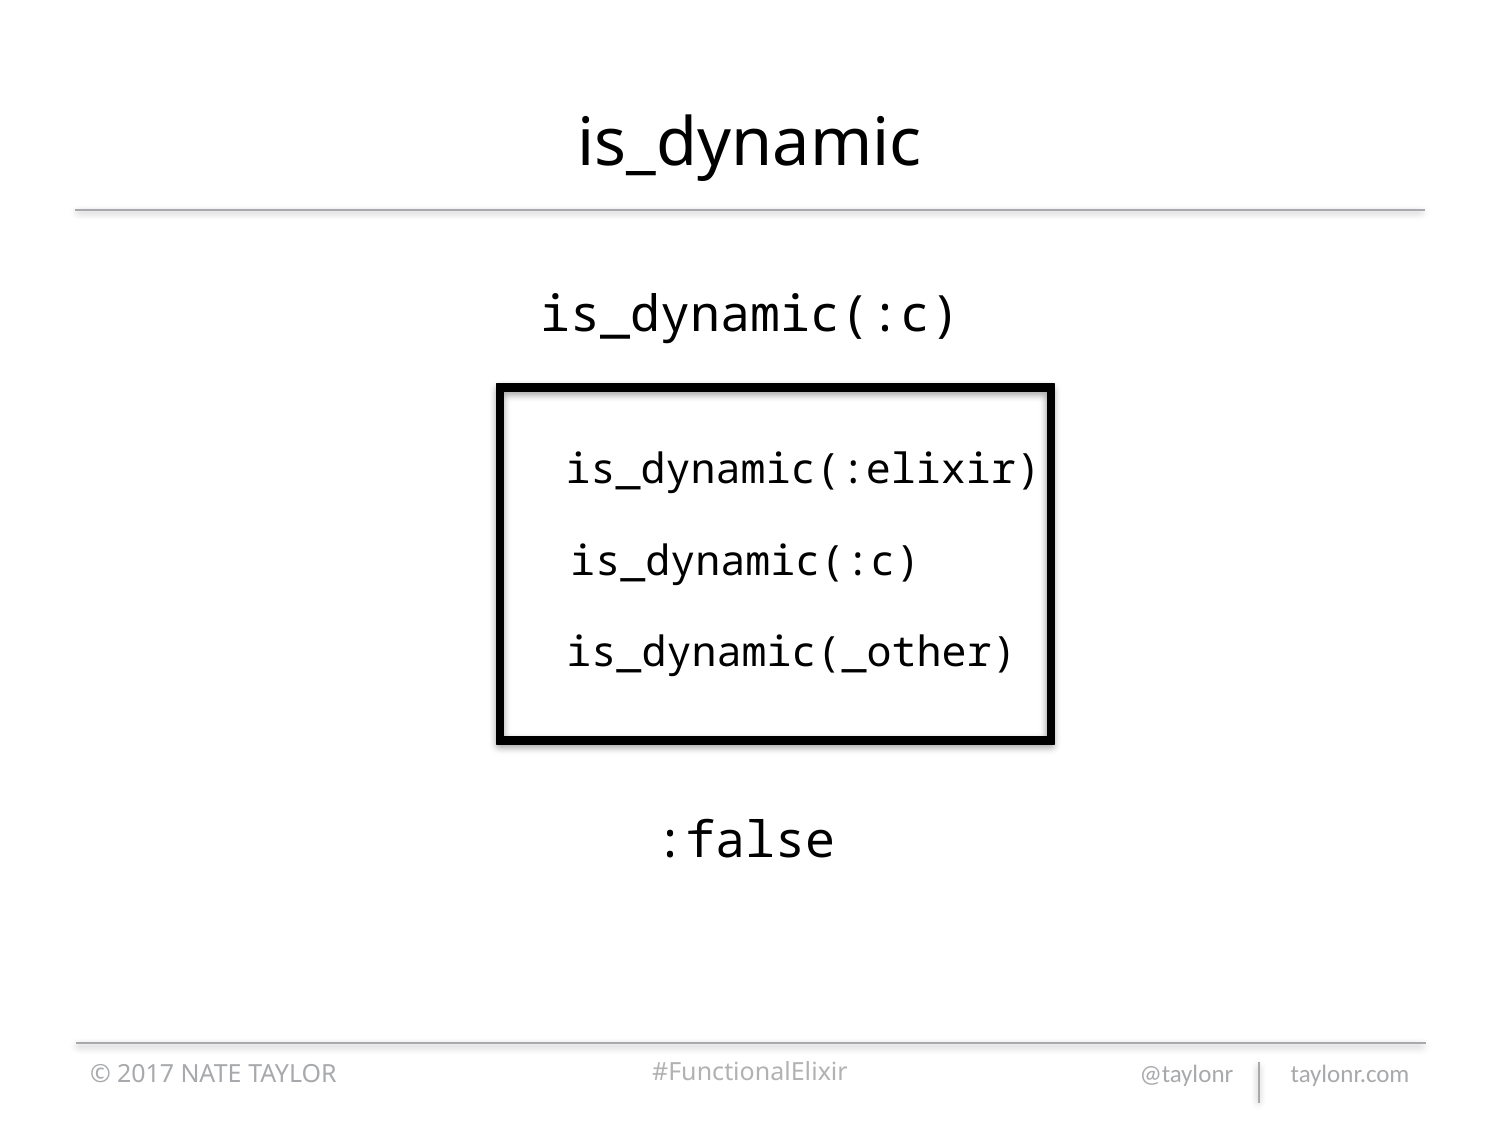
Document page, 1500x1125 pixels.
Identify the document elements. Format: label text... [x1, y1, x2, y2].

text_box :false [640, 800, 850, 876]
text_box is_dynamic(:c) [525, 273, 975, 349]
slide_number © 2017 NATE TAYLOR [75, 1042, 425, 1103]
text_box is_dynamic(:elixir) [550, 434, 1056, 500]
footer #FunctionalElixir [496, 1042, 1004, 1103]
text_box is_dynamic(:c) [555, 526, 935, 592]
text_box [496, 383, 1055, 745]
slide_number @taylonr taylonr.com [1074, 1042, 1425, 1103]
text_box is_dynamic(_other) [551, 617, 1032, 683]
title is_dynamic [75, 45, 1425, 233]
